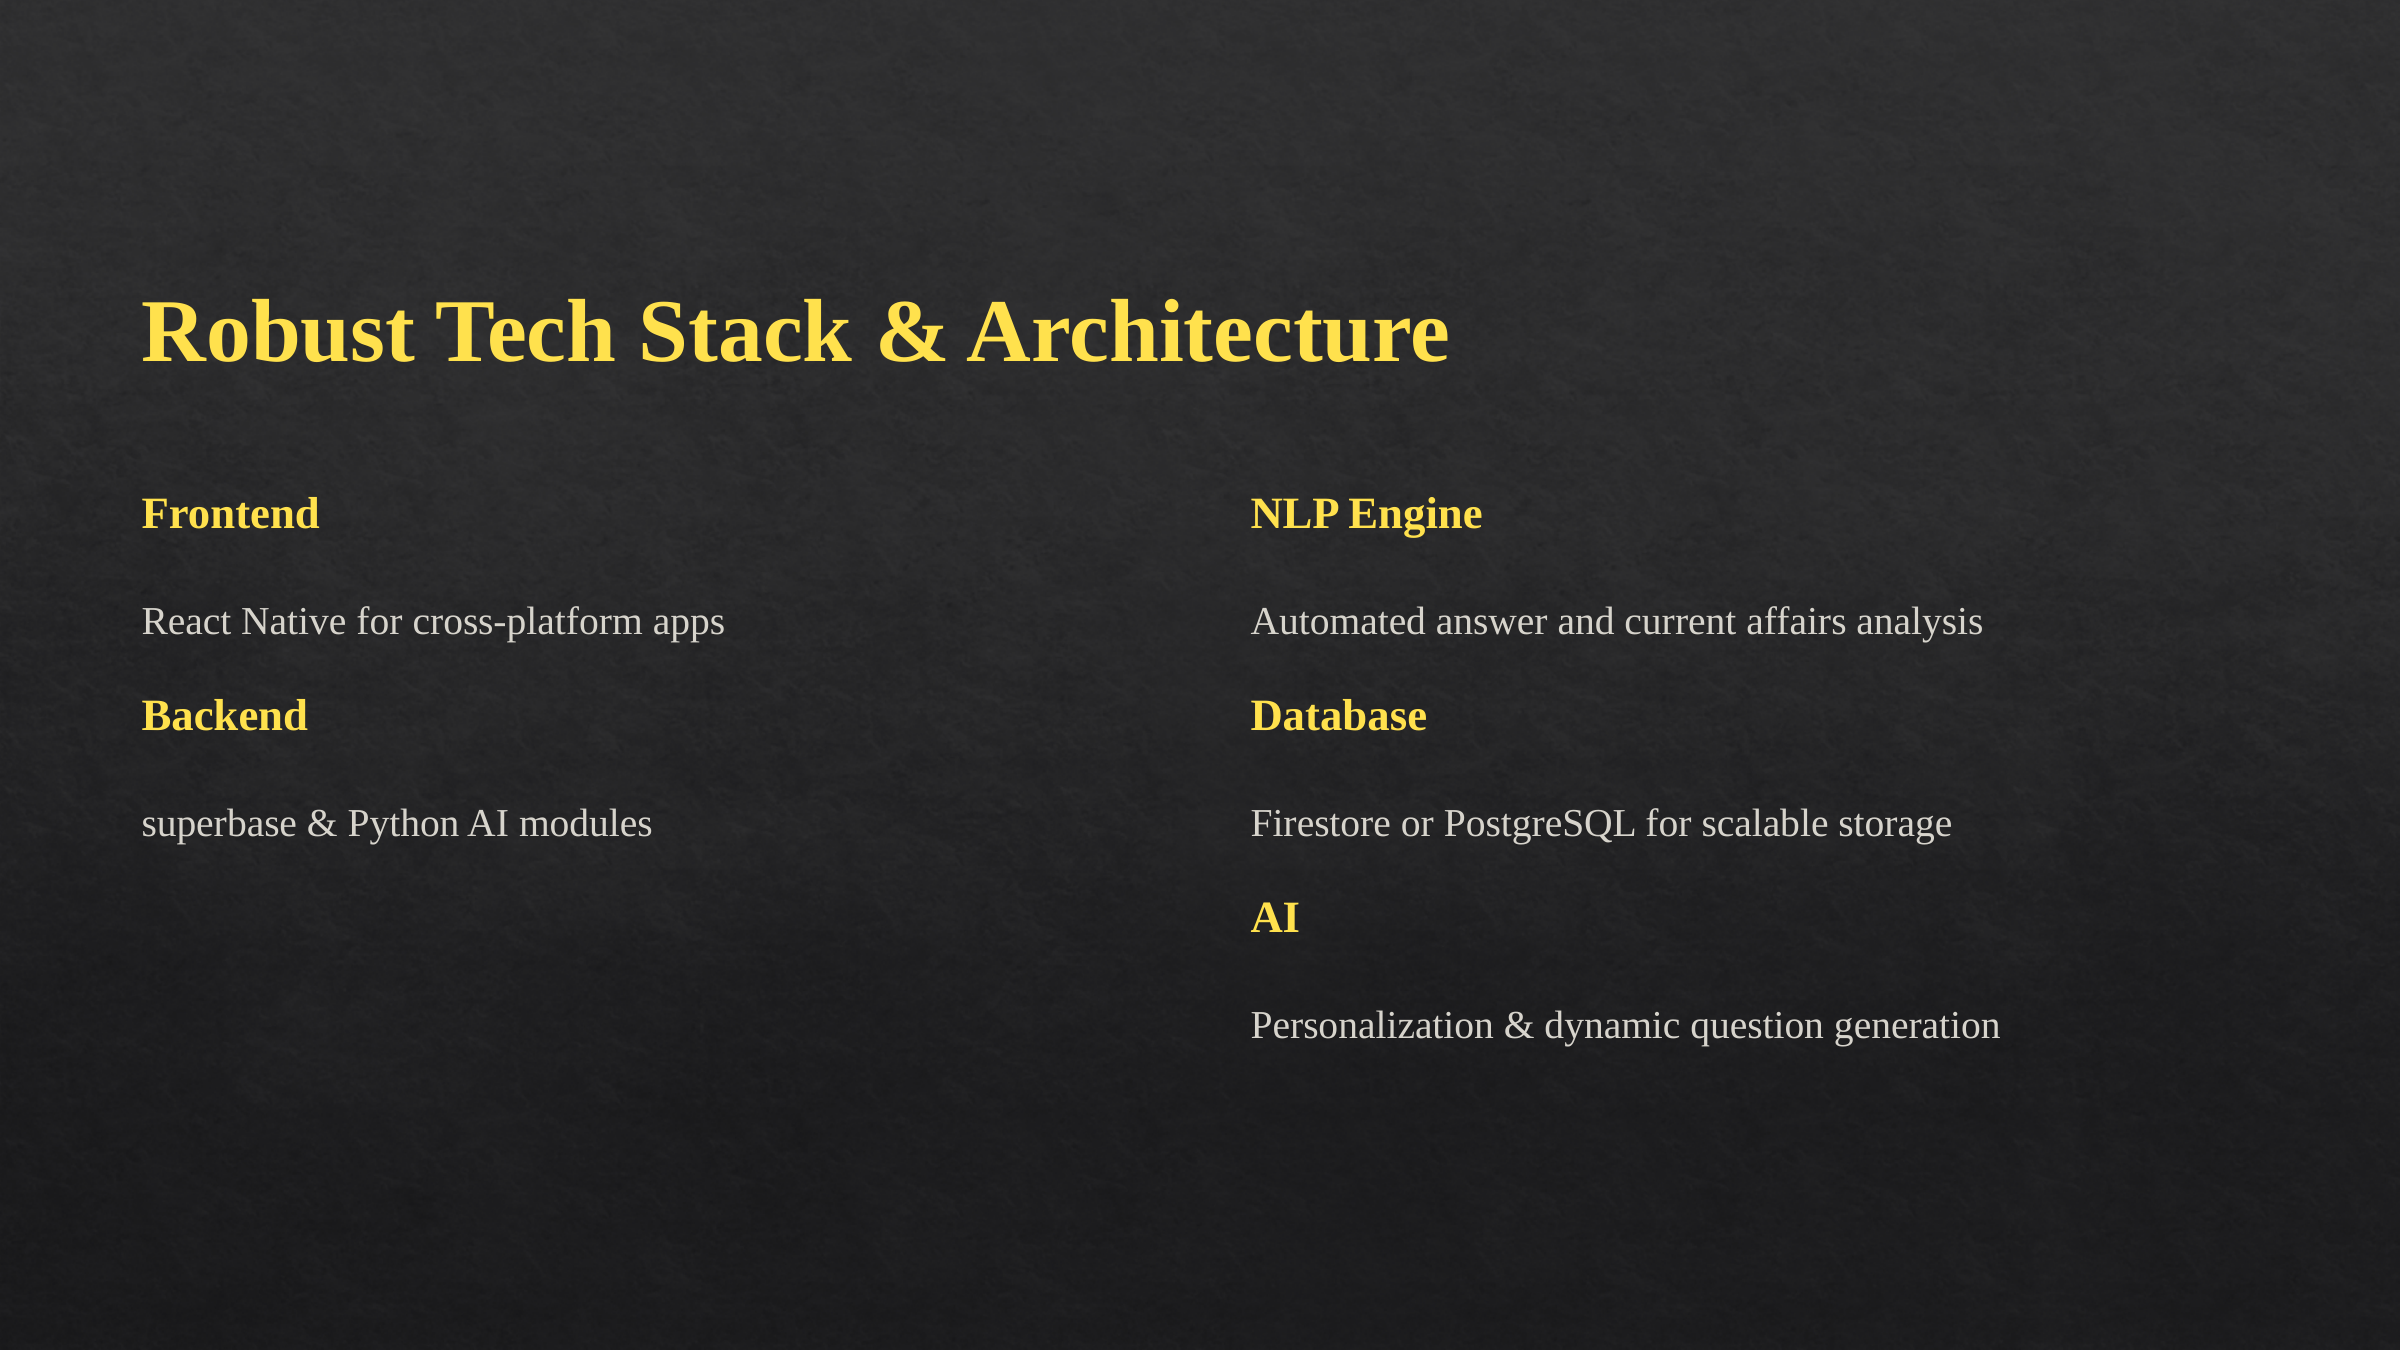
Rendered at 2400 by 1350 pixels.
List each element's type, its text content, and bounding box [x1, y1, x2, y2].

text_box Backend [141, 682, 592, 740]
text_box Robust Tech Stack & Architecture [141, 267, 1704, 380]
text_box Database [1250, 682, 1701, 740]
text_box AI [1250, 884, 1701, 942]
text_box Frontend [141, 480, 592, 538]
text_box React Native for cross-platform apps [141, 577, 1151, 643]
text_box Personalization & dynamic question generation [1250, 981, 2260, 1047]
text_box Firestore or PostgreSQL for scalable storage [1250, 779, 2260, 845]
text_box superbase & Python AI modules [141, 779, 1151, 845]
text_box Automated answer and current affairs analysis [1250, 577, 2260, 643]
text_box NLP Engine [1250, 480, 1701, 538]
